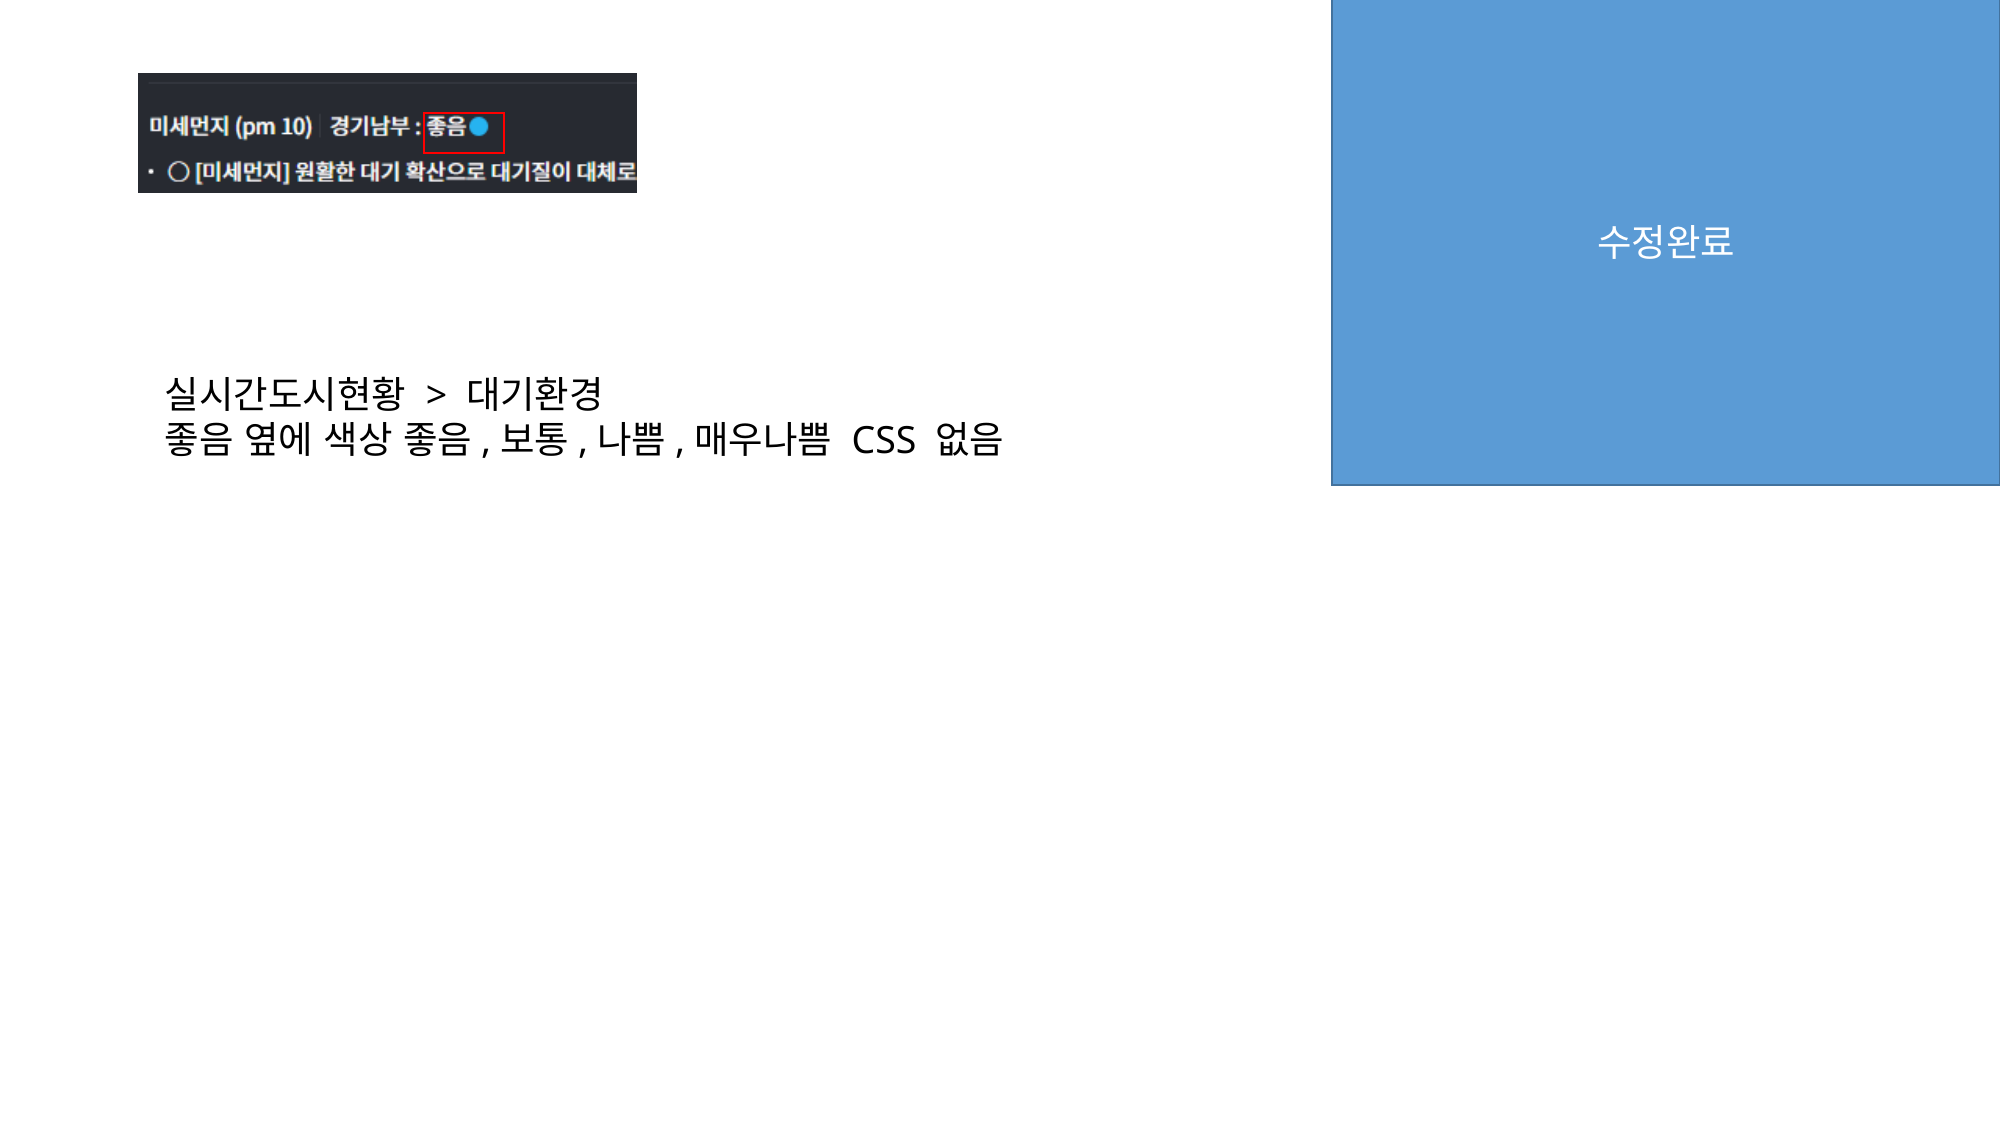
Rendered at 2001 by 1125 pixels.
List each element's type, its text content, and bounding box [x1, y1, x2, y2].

text_box 실시간도시현황 > 대기환경 좋음 옆에 색상 좋음,보통,나쁨,매우나쁨 CSS 없음 [150, 363, 1019, 469]
picture [138, 73, 637, 193]
text_box 수정완료 [1331, 0, 2000, 486]
